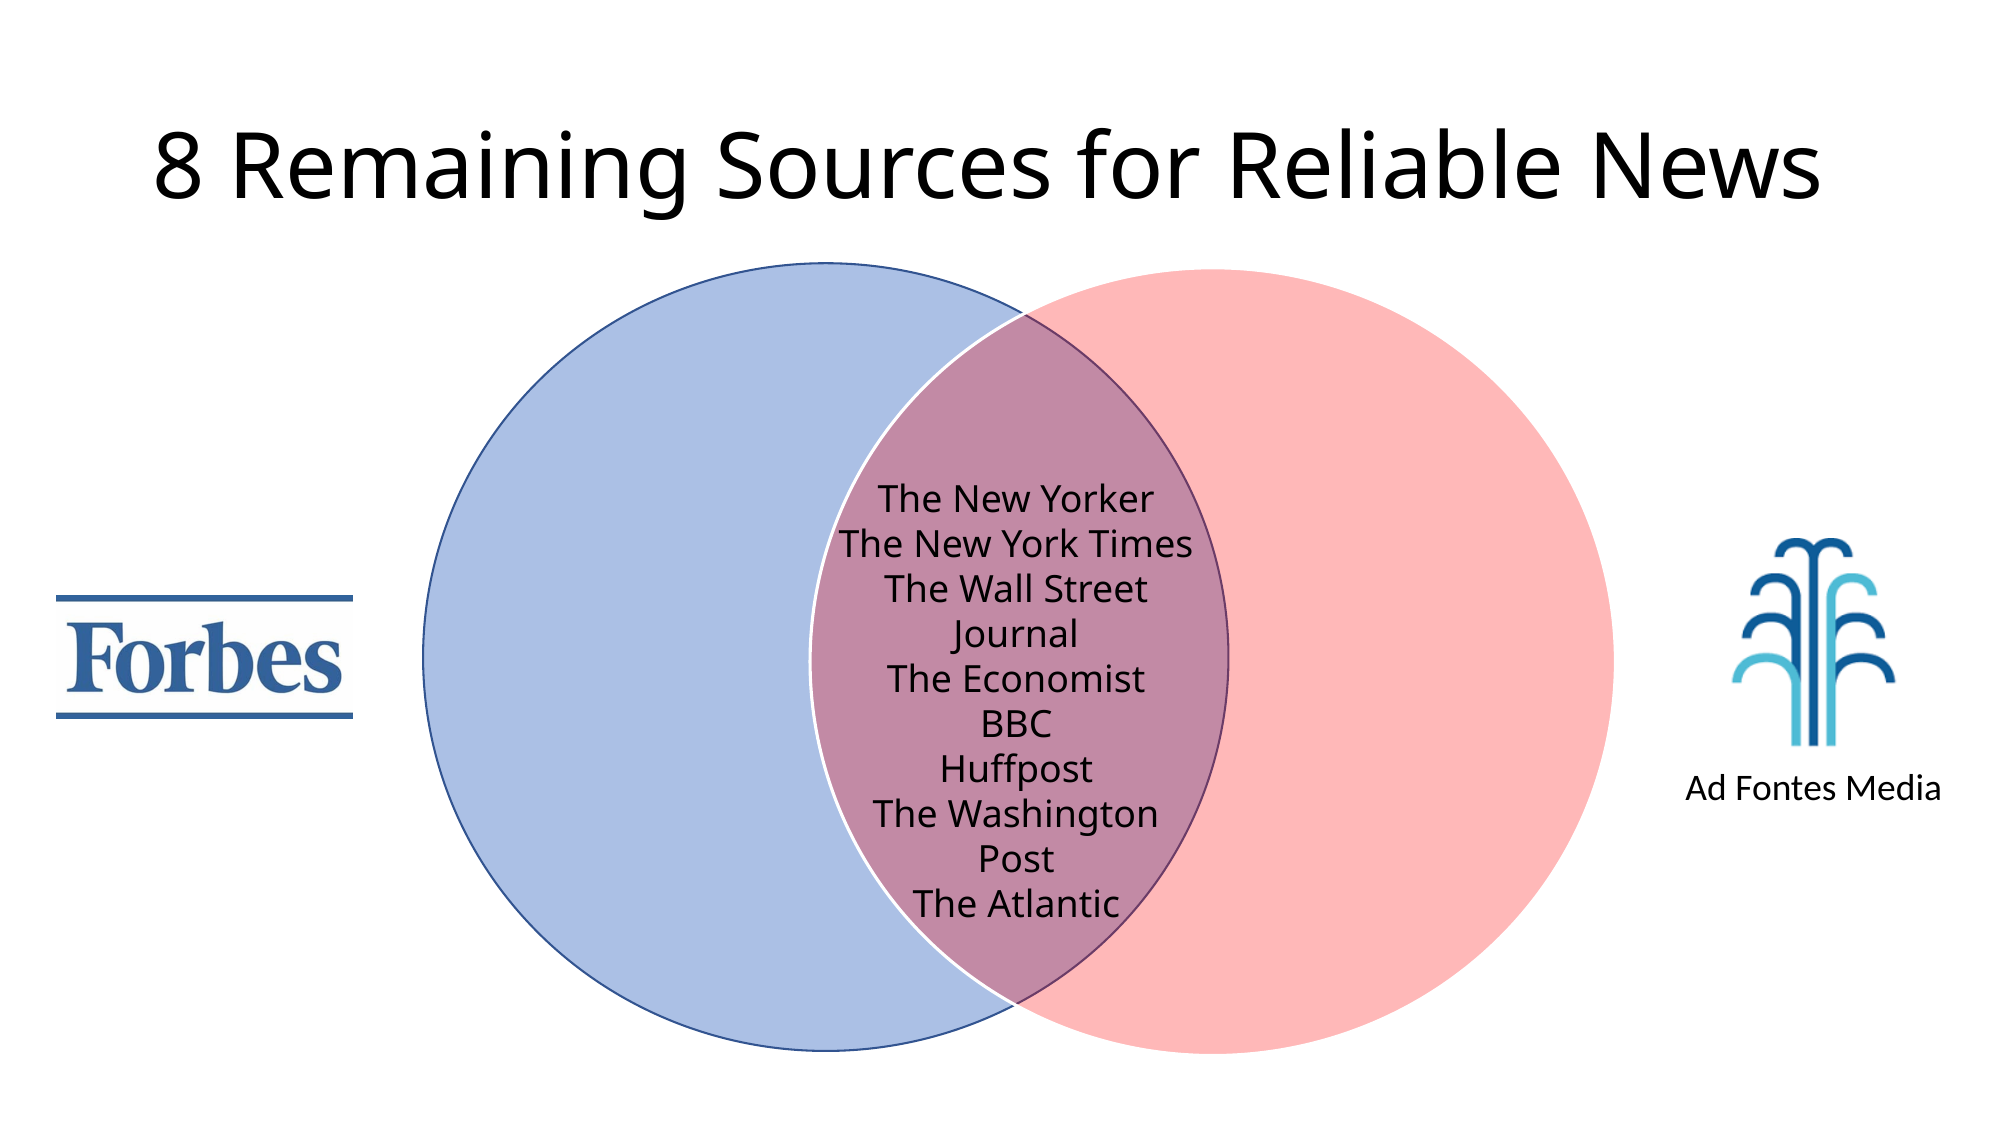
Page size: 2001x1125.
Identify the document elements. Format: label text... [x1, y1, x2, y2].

text_box [808, 576, 818, 747]
text_box Ad Fontes Media [1670, 756, 1974, 816]
text_box The New Yorker The New York Times The Wall Street Journal The Economist BBC Huffpost The Washington Post The Atlantic [818, 467, 1214, 933]
title 8 Remaining Sources for Reliable News [137, 59, 1863, 278]
text_box [422, 262, 1023, 1052]
text_box [860, 266, 1618, 1058]
picture [56, 595, 353, 719]
picture [1629, 538, 1999, 756]
